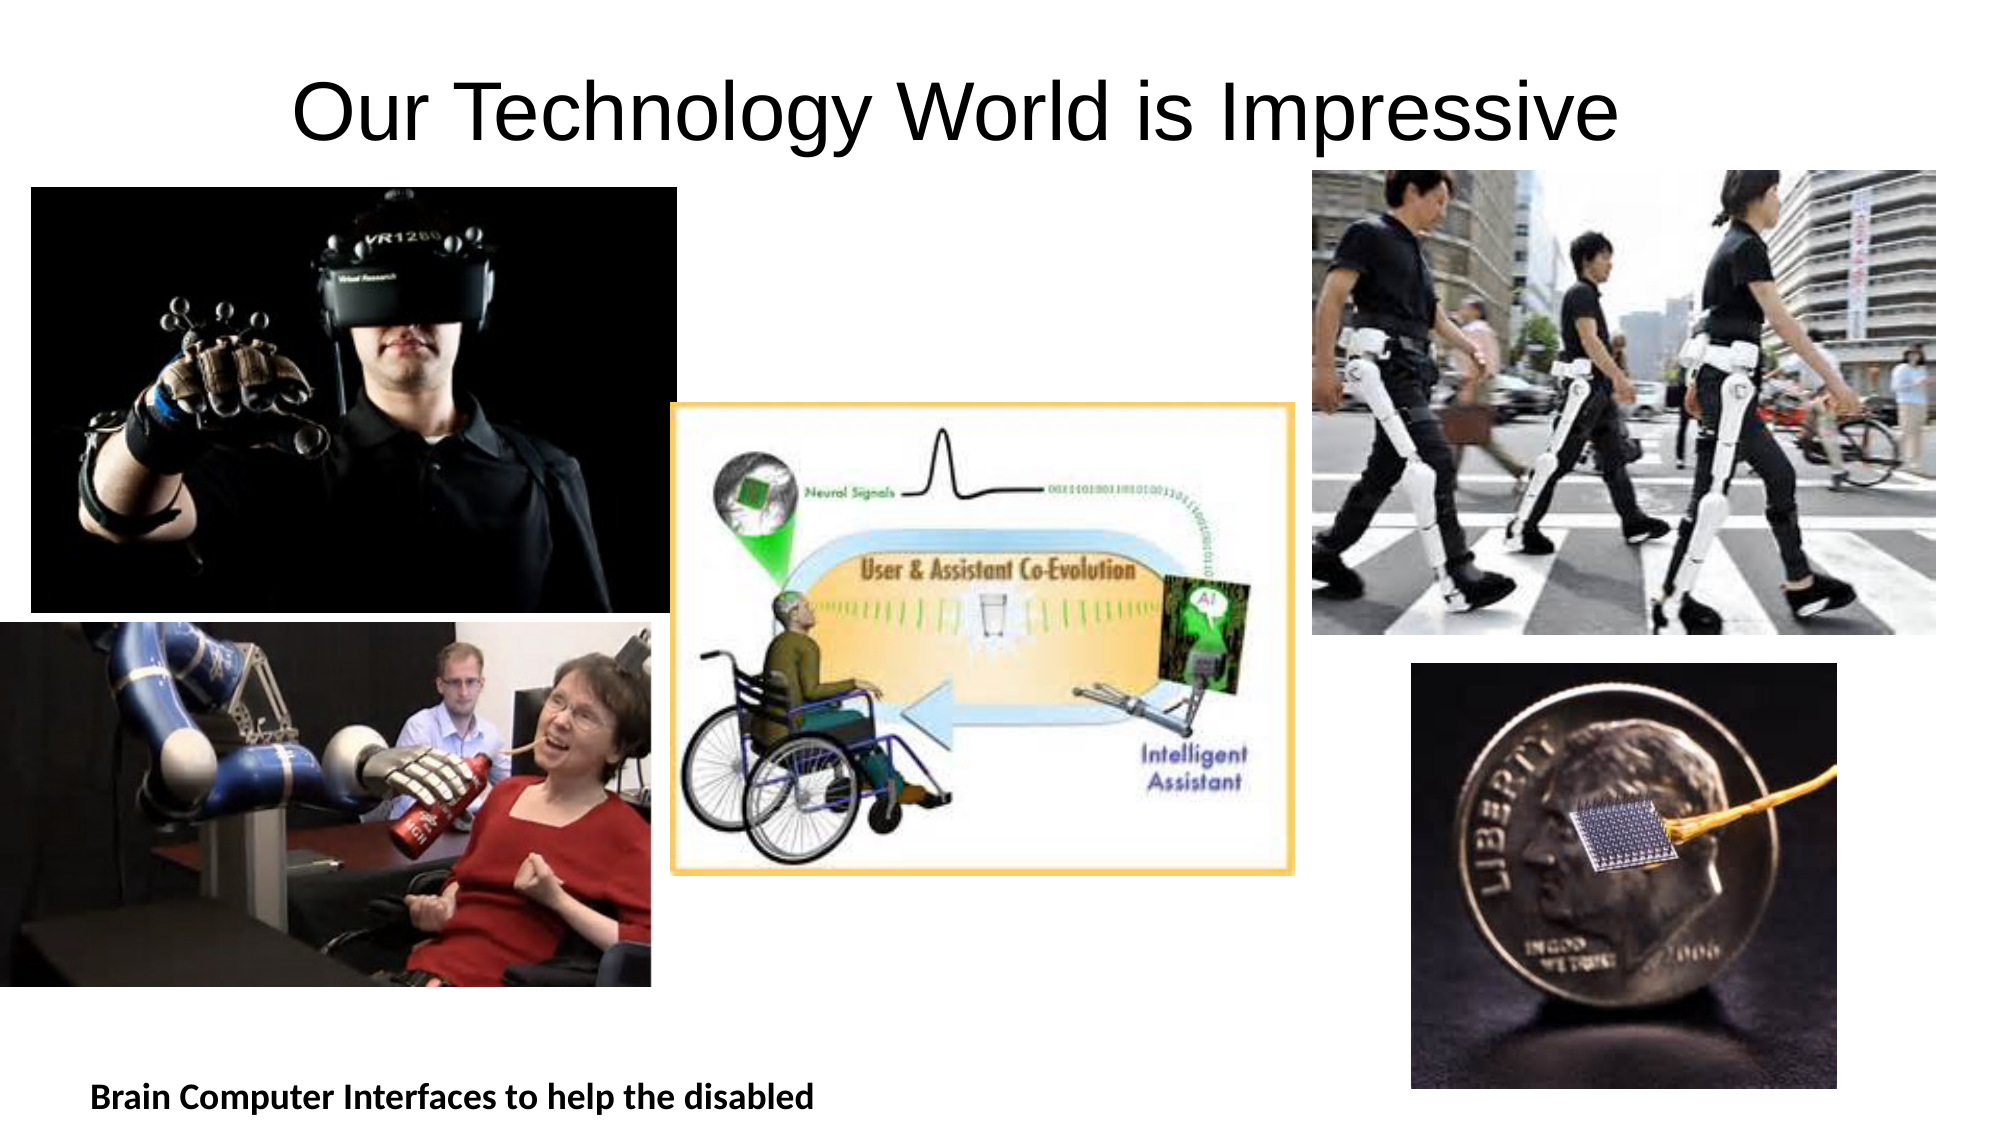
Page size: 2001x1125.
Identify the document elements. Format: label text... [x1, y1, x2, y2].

picture [31, 187, 1295, 876]
picture [0, 622, 653, 987]
picture [1312, 170, 1936, 635]
text_box Brain Computer Interfaces to help the disabled [75, 1064, 831, 1125]
title Our Technology World is Impressive [276, 38, 1689, 188]
picture [1411, 663, 1837, 1089]
